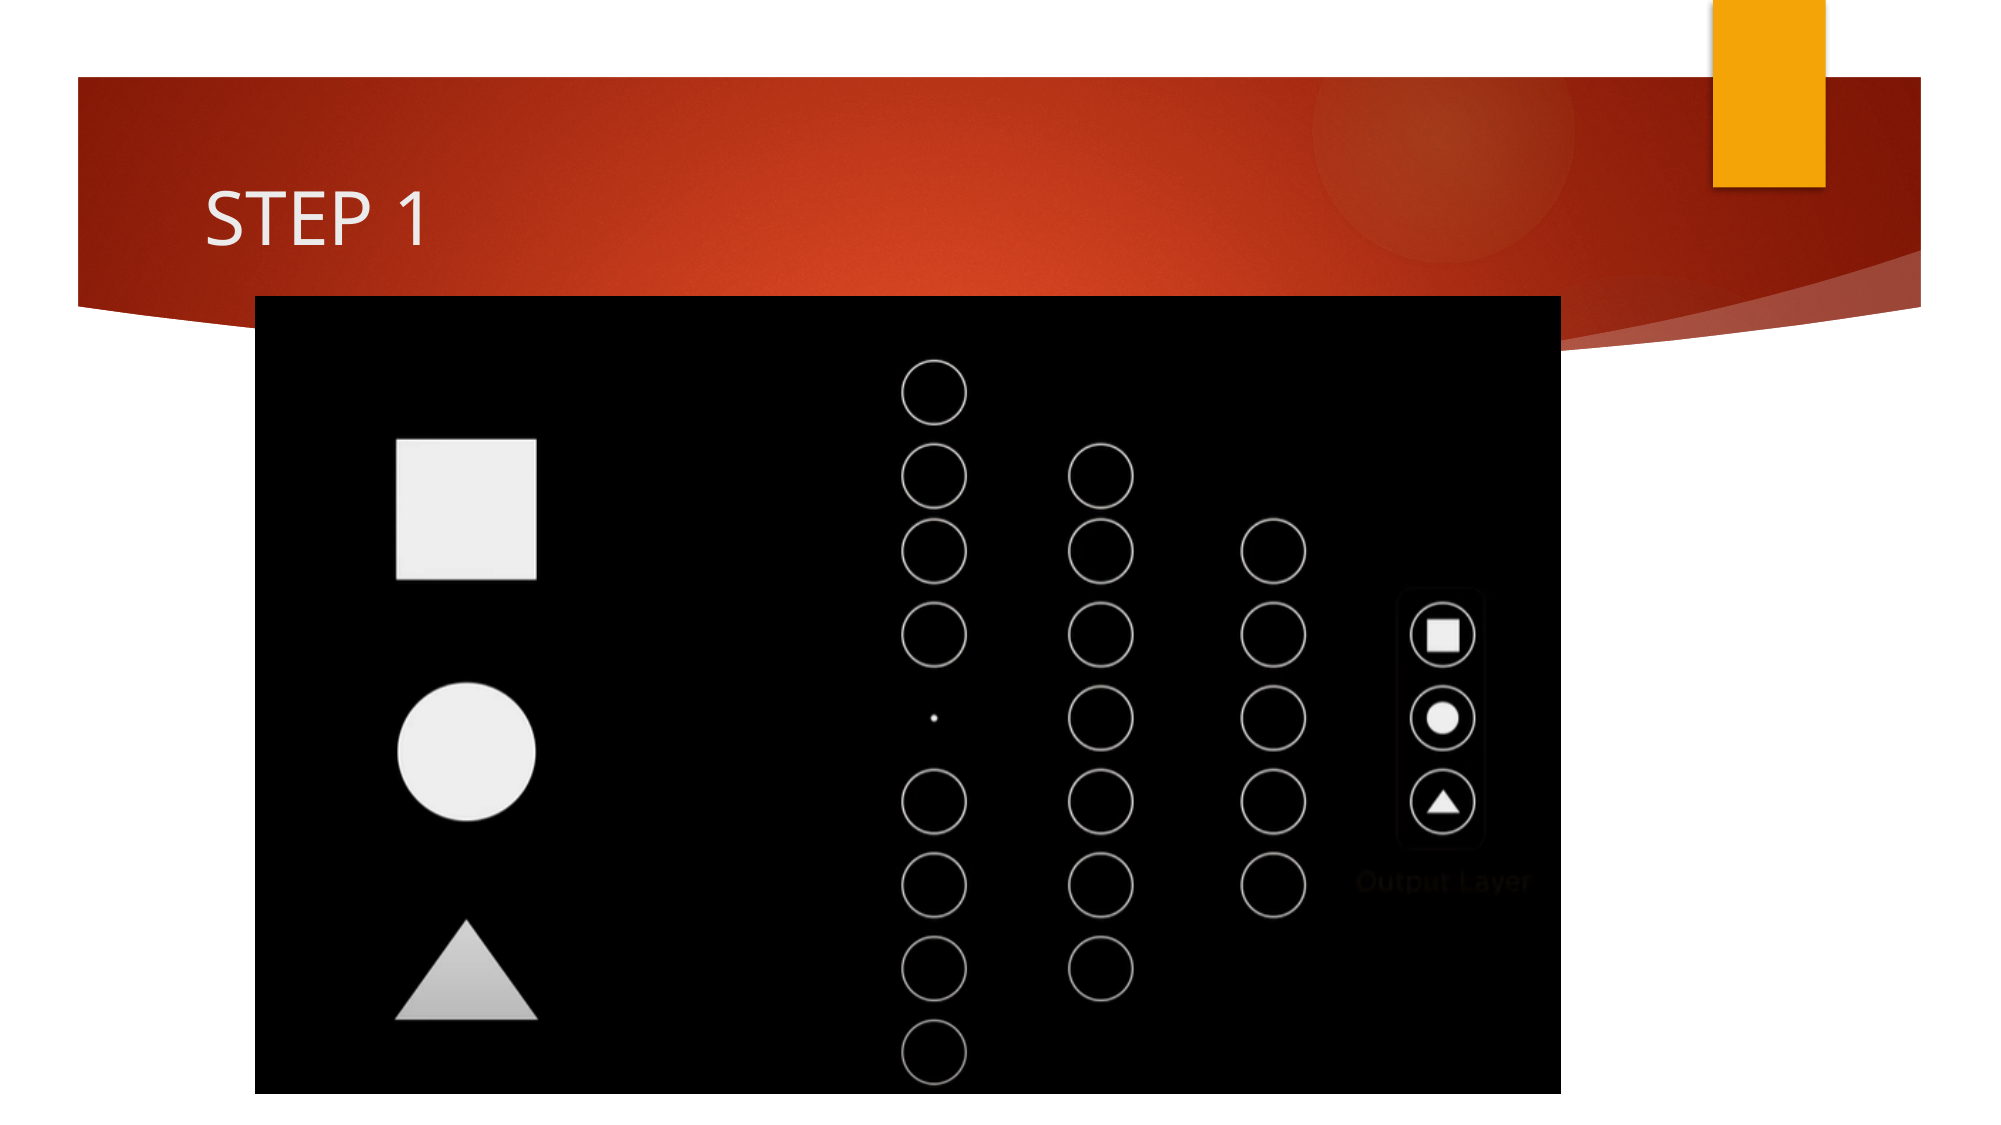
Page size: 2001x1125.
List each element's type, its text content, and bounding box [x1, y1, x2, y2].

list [255, 296, 1561, 1094]
title STEP 1 [189, 155, 1627, 275]
